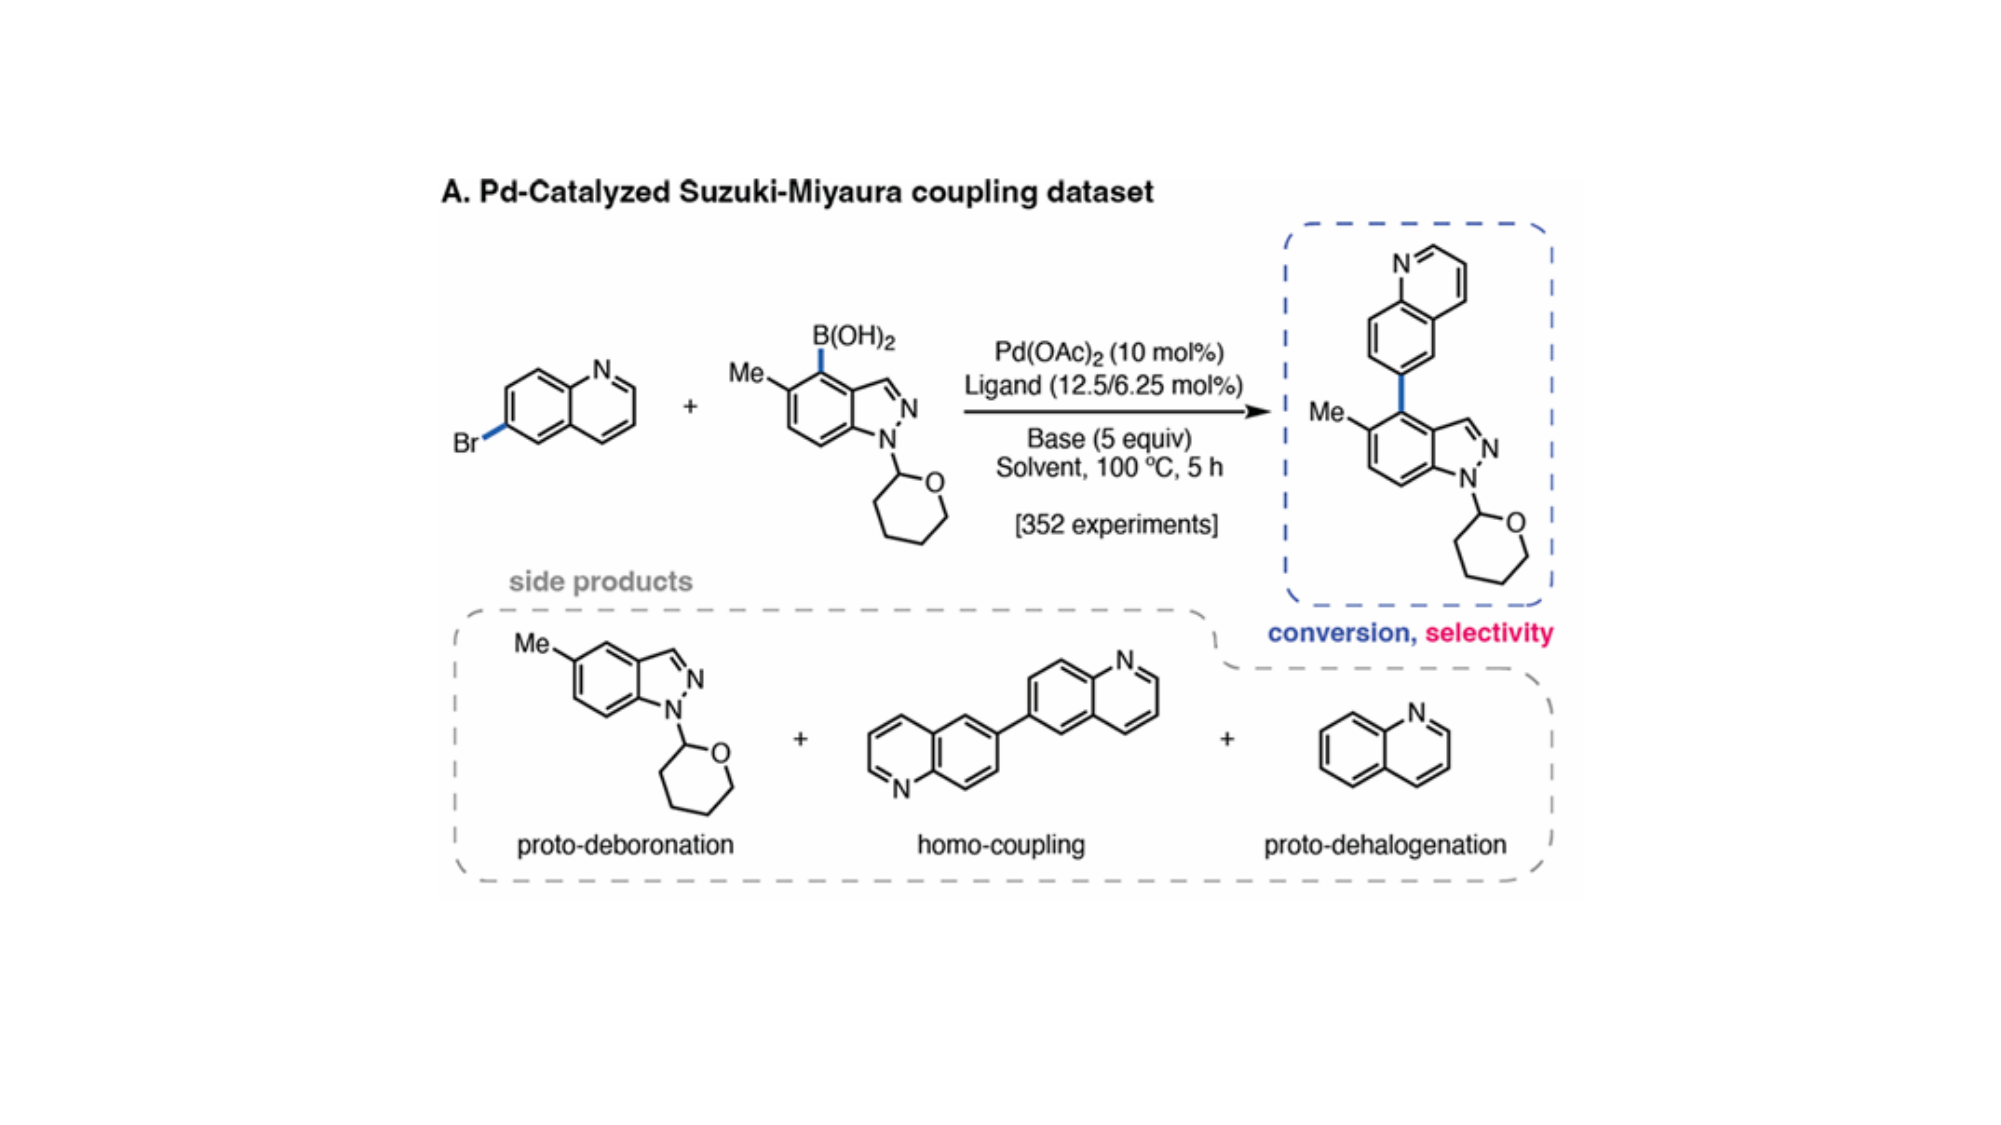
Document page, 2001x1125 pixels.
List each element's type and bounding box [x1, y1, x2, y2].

picture [416, 152, 1584, 901]
